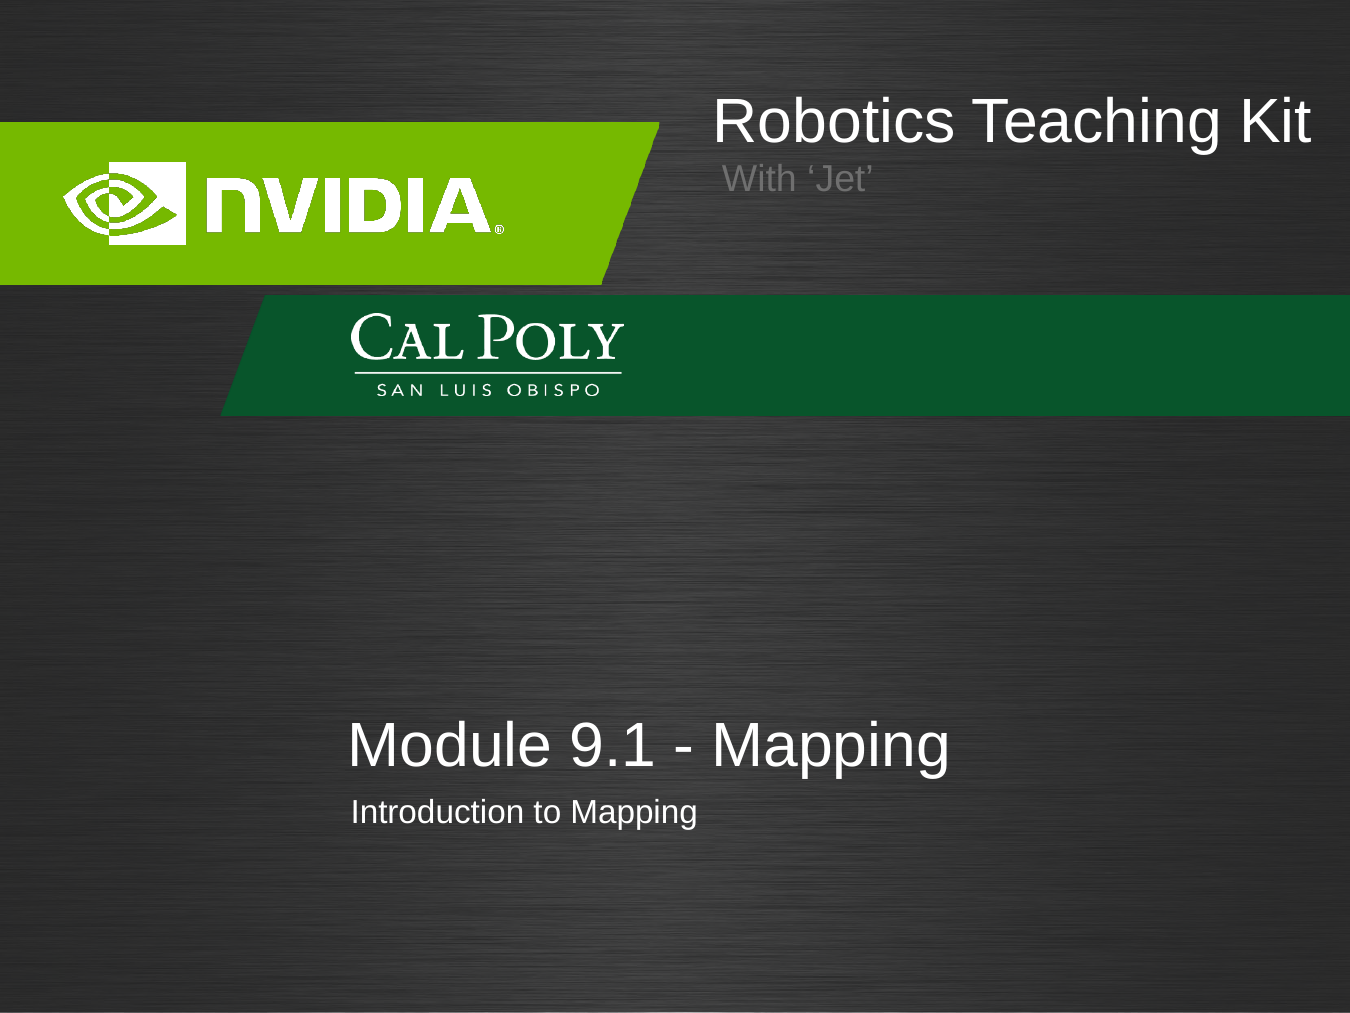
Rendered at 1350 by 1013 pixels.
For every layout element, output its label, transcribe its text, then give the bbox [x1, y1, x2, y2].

picture [0, 122, 660, 285]
subtitle Introduction to Mapping [335, 787, 1293, 840]
title Module 9.1 - Mapping [332, 703, 1292, 788]
picture [220, 295, 1350, 416]
